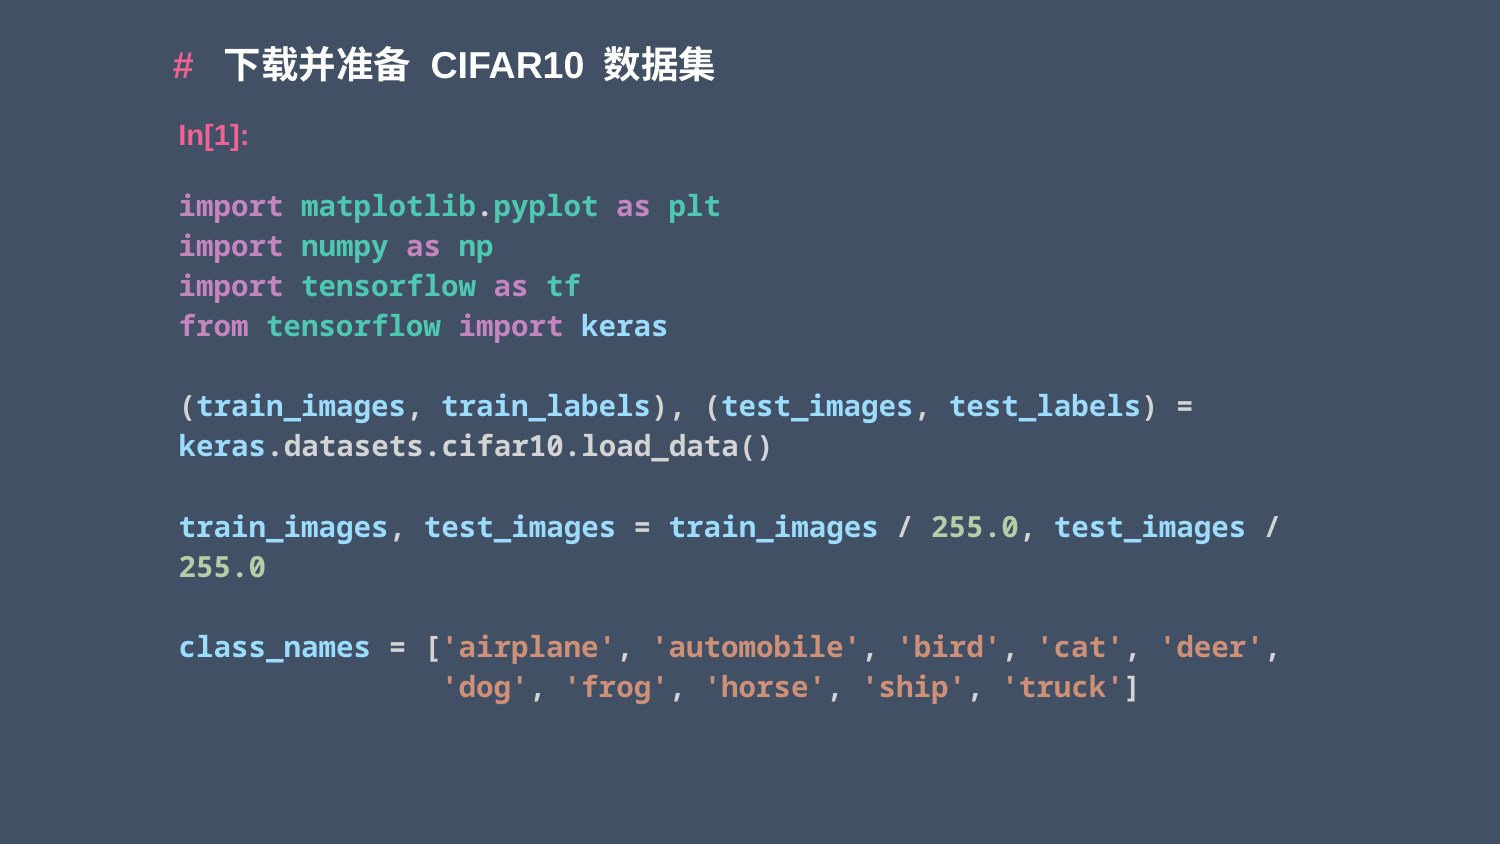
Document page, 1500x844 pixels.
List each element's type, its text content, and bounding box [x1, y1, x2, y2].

text_box In[1]: [163, 108, 274, 159]
subtitle import matplotlib.pyplot as plt import numpy as np import tensorflow as tf from tensorflow import keras (train_images, train_labels), (test_images, test_labels) = keras.datasets.cifar10.load_data() train_images, test_images = train_images / 255.0, test_images / 255.0 class_names = ['airplane', 'automobile', 'bird', 'cat', 'deer', 'dog', 'frog', 'horse', 'ship', 'truck'] [163, 166, 1337, 584]
text_box # 下载并准备 CIFAR10 数据集 [163, 32, 1337, 102]
